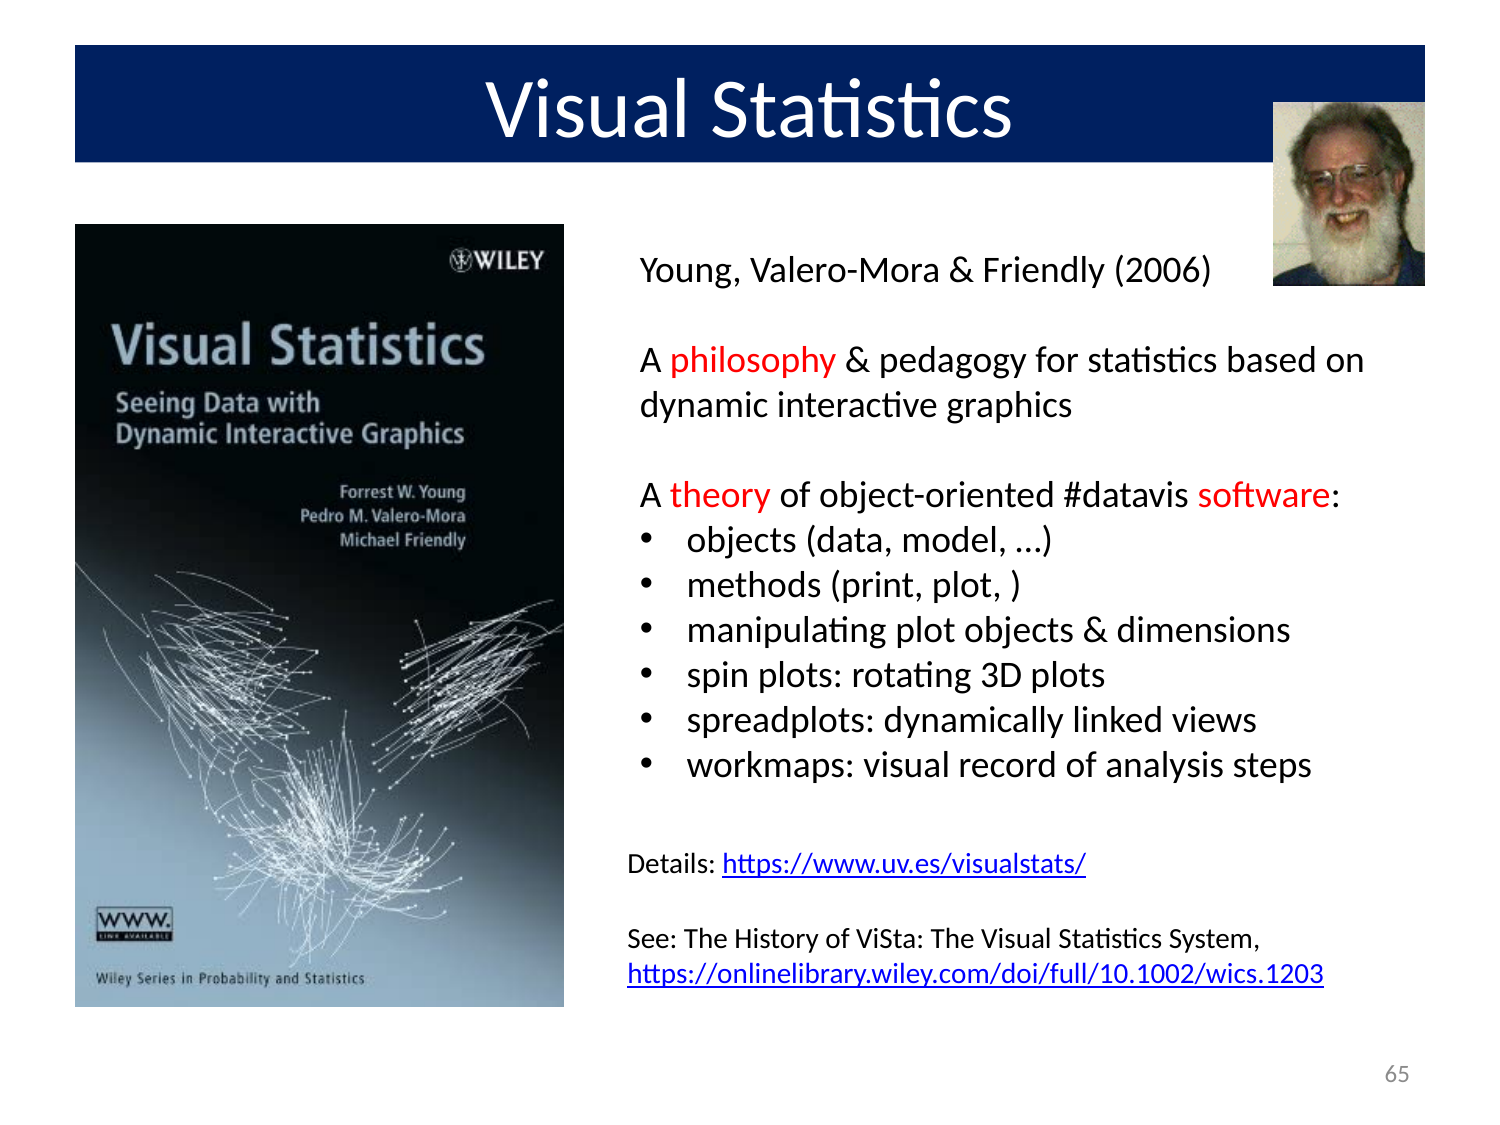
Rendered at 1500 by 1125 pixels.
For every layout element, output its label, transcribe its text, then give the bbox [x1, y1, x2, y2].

text_box Young, Valero-Mora & Friendly (2006) A philosophy & pedagogy for statistics based on dynamic interactive graphics A theory of object-oriented #datavis software: objects (data, model, …) methods (print, plot, ) manipulating plot objects & dimensions spin plots: rotating 3D plots spreadplots: dynamically linked views workmaps: visual record of analysis steps [624, 237, 1425, 838]
text_box Details: https://www.uv.es/visualstats/ [612, 837, 1375, 888]
slide_number 65 [1074, 1042, 1425, 1103]
text_box See: The History of ViSta: The Visual Statistics System, https://onlinelibrary.wiley.com/doi/full/10.1002/wics.1203 [612, 912, 1425, 998]
picture [74, 224, 565, 1007]
picture [1273, 102, 1426, 286]
title Visual Statistics [75, 45, 1425, 163]
